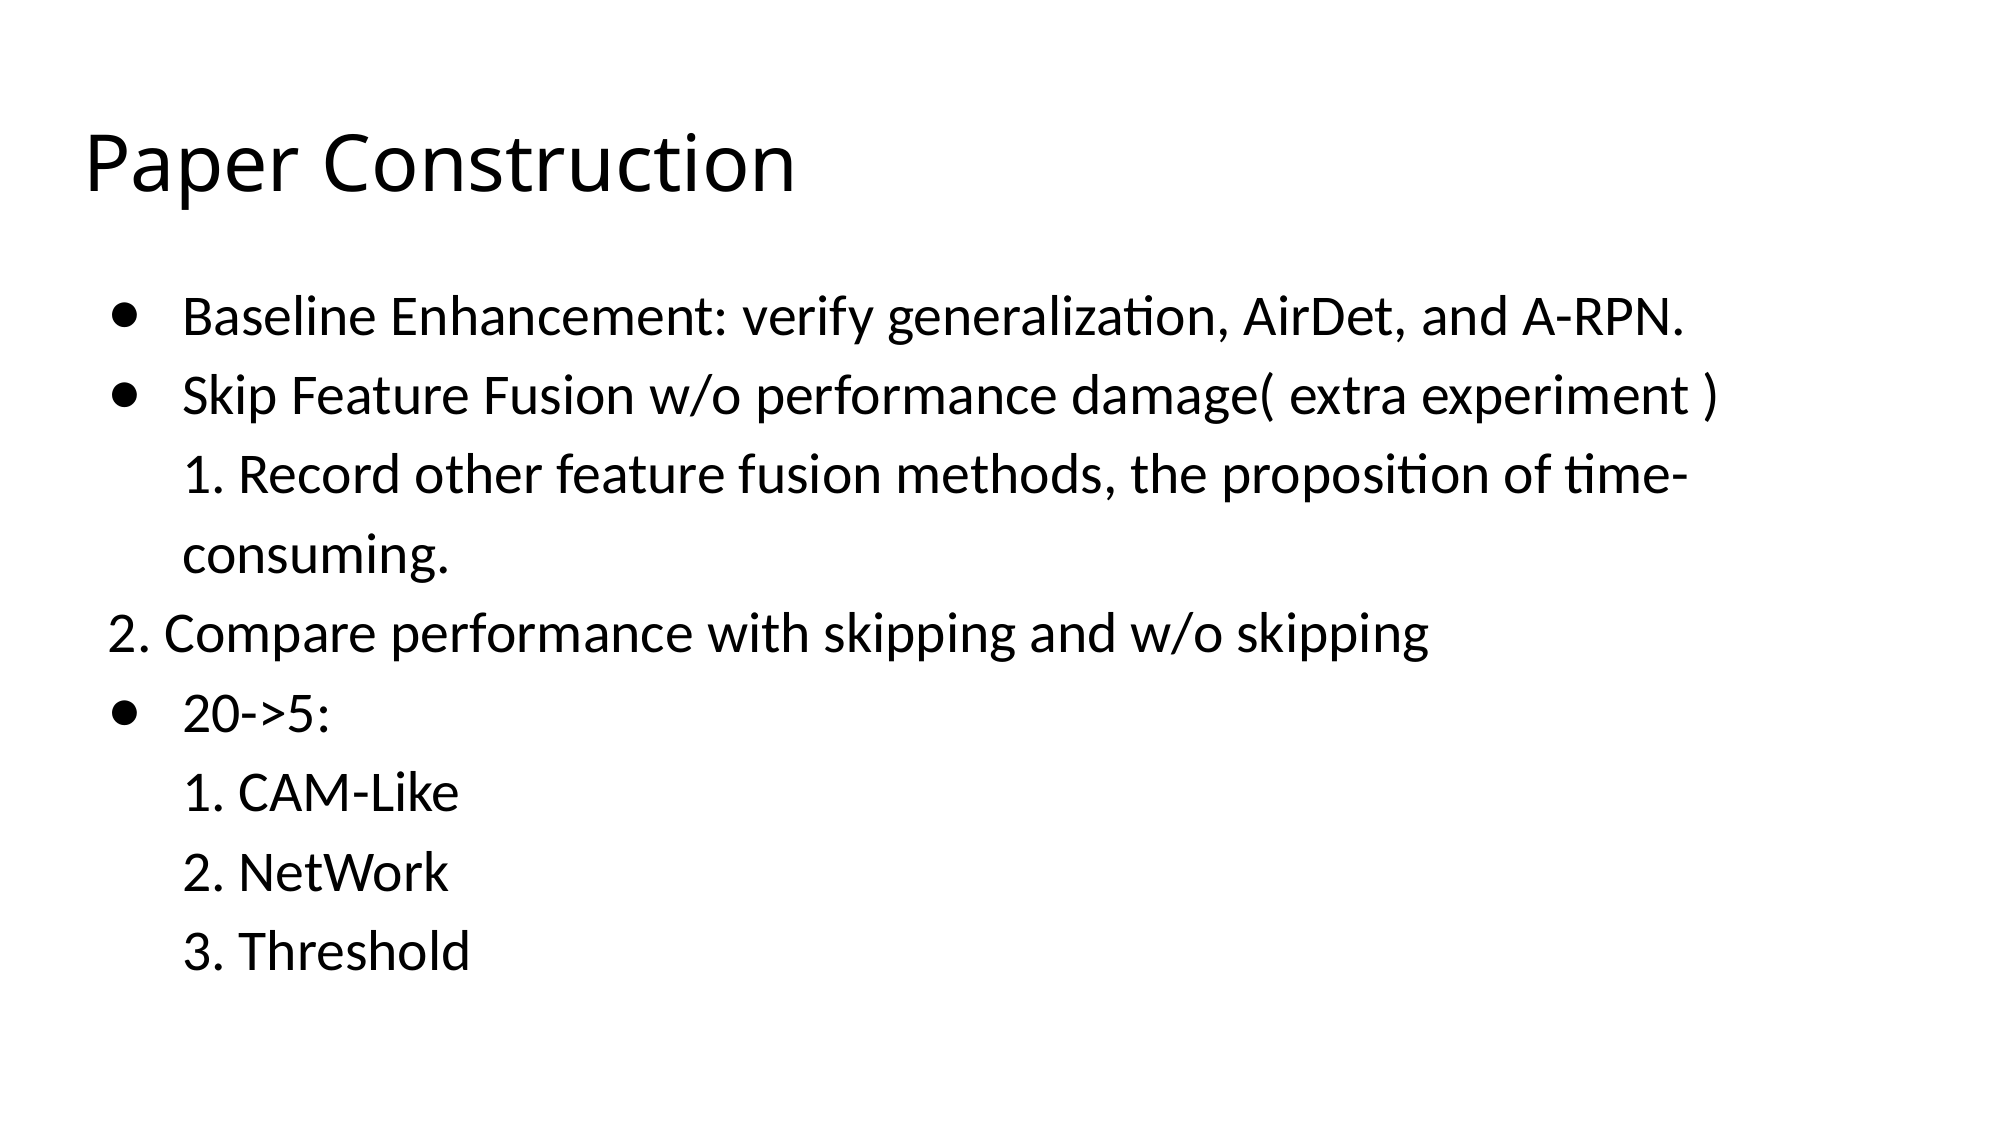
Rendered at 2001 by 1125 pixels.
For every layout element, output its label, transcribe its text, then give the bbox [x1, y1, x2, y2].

title Paper Construction [68, 97, 1932, 223]
list Baseline Enhancement: verify generalization, AirDet, and A-RPN. Skip Feature Fusion w/o performance damage( extra experiment ) 1. Record other feature fusion methods, the proposition of time-consuming. 2. Compare performance with skipping and w/o skipping 20->5: 1. CAM-Like 2. NetWork 3. Threshold [68, 252, 1932, 1000]
